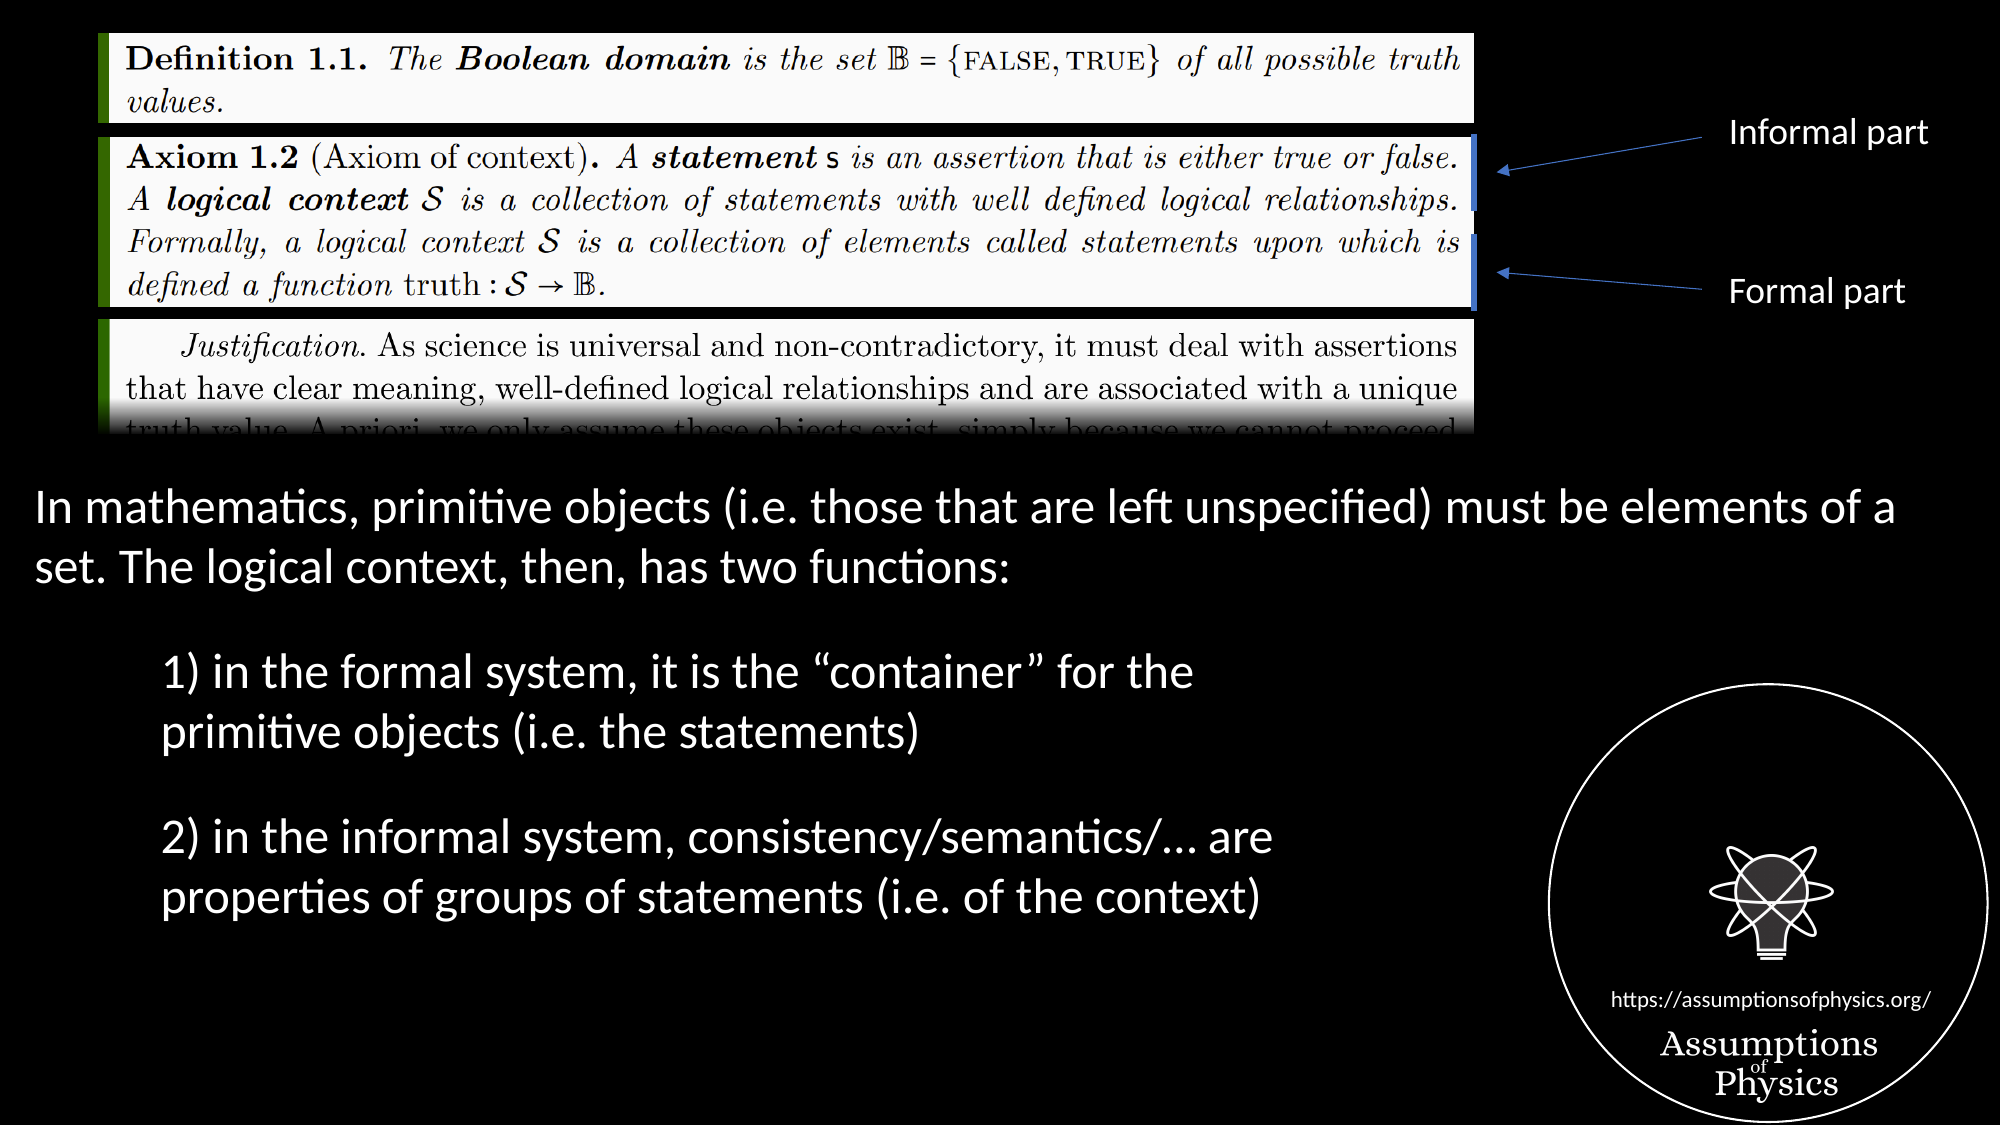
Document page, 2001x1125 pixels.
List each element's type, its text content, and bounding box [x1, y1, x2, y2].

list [97, 137, 1474, 307]
text_box Informal part [1714, 99, 1945, 160]
text_box In mathematics, primitive objects (i.e. those that are left unspecified) must be elements of a set. The logical context, then, has two functions: [19, 466, 1970, 602]
picture [97, 33, 1474, 123]
text_box 2) in the informal system, consistency/semantics/… are properties of groups of statements (i.e. of the context) [145, 795, 1376, 931]
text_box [1496, 137, 1702, 173]
picture [97, 319, 1474, 434]
picture [1660, 1029, 1877, 1103]
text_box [1496, 272, 1702, 290]
text_box Formal part [1713, 258, 1922, 319]
picture [1709, 846, 1834, 960]
text_box 1) in the formal system, it is the “container” for the primitive objects (i.e. the statements) [145, 631, 1376, 766]
